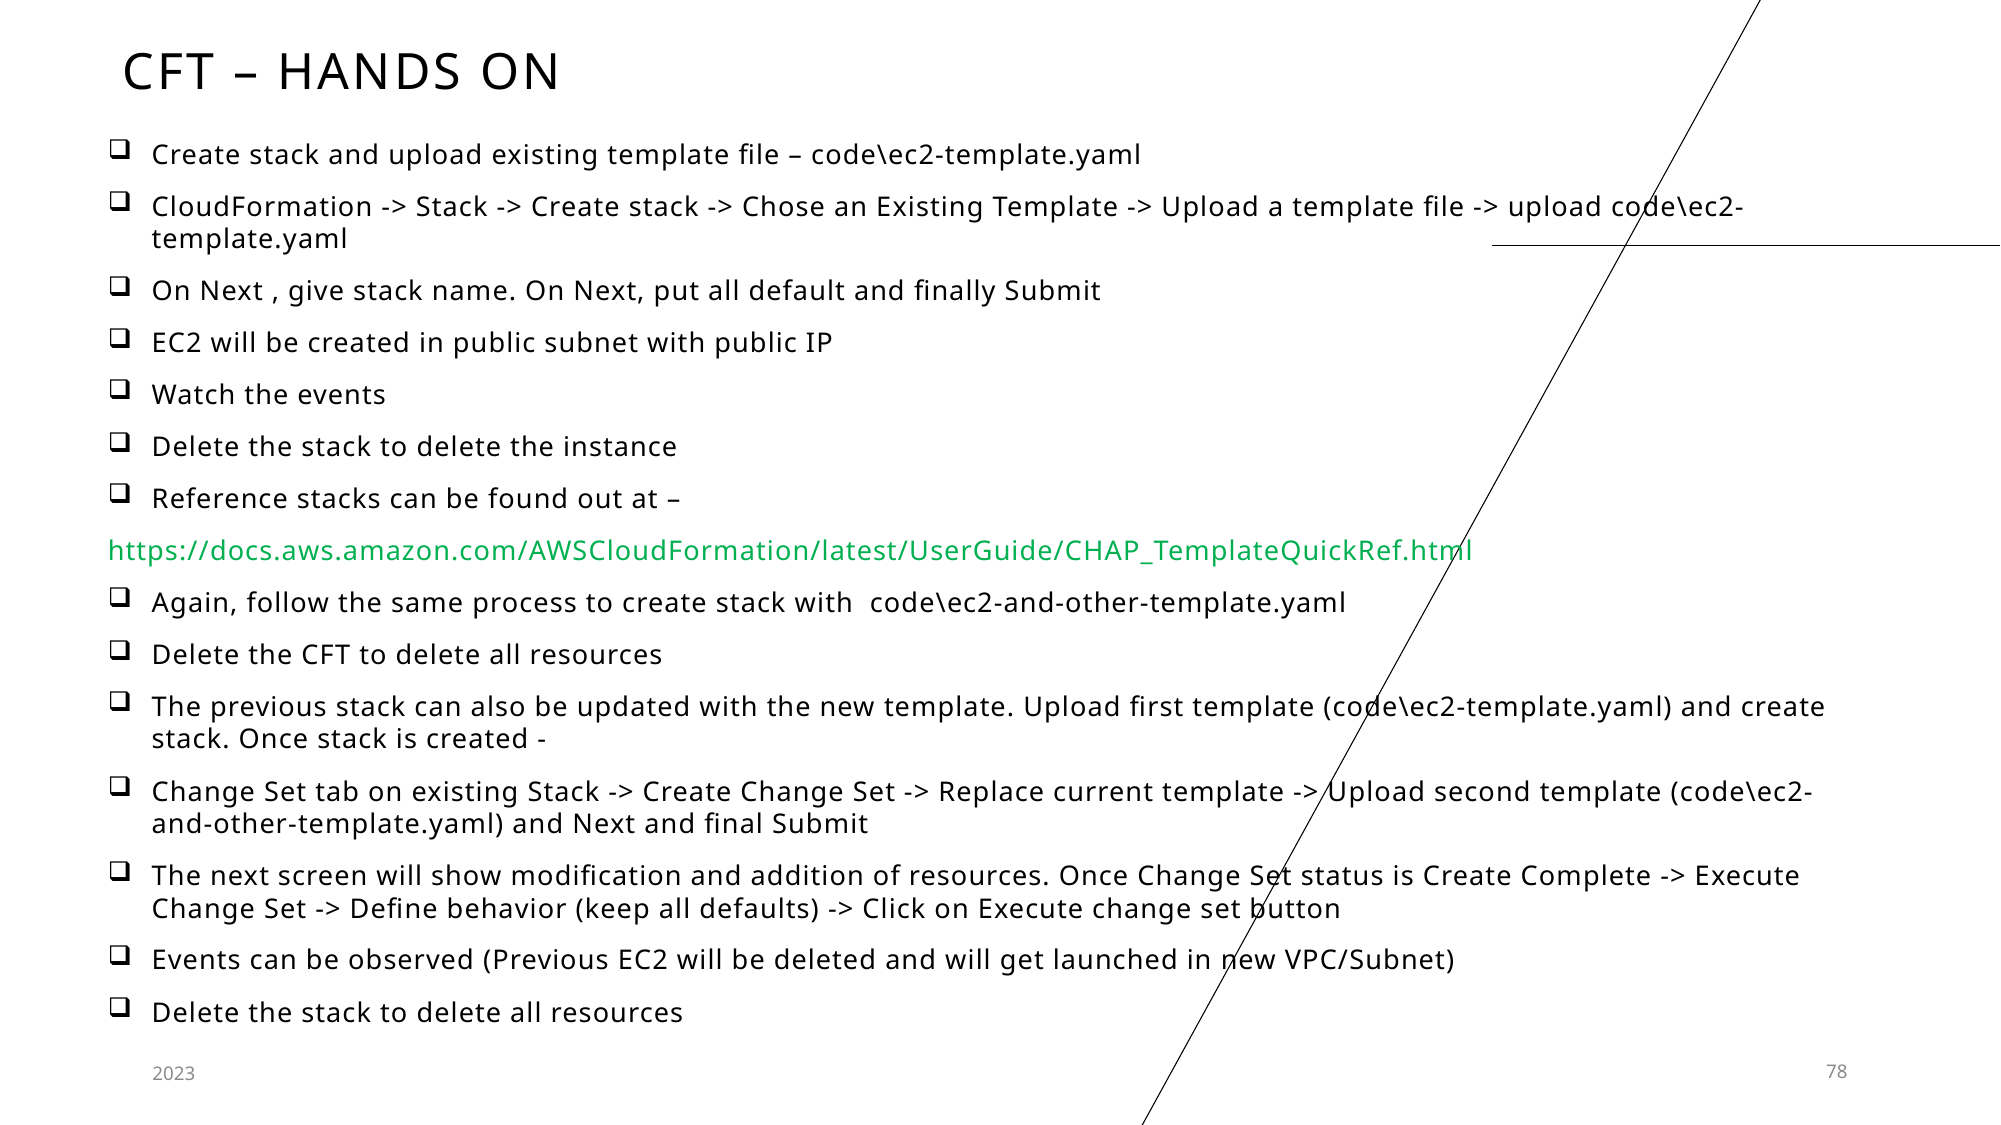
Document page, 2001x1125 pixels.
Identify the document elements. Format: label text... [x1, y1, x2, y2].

title Cft – hands on [108, 23, 1445, 108]
list Create stack and upload existing template file – code\ec2-template.yaml CloudFormation -> Stack -> Create stack -> Chose an Existing Template -> Upload a template file -> upload code\ec2-template.yaml On Next , give stack name. On Next, put all default and finally Submit EC2 will be created in public subnet with public IP Watch the events Delete the stack to delete the instance Reference stacks can be found out at – https://docs.aws.amazon.com/AWSCloudFormation/latest/UserGuide/CHAP_TemplateQuickRef.html Again, follow the same process to create stack with code\ec2-and-other-template.yaml Delete the CFT to delete all resources The previous stack can also be updated with the new template. Upload first template (code\ec2-template.yaml) and create stack. Once stack is created - Change Set tab on existing Stack -> Create Change Set -> Replace current template -> Upload second template (code\ec2-and-other-template.yaml) and Next and final Submit The next screen will show modification and addition of resources. Once Change Set status is Create Complete -> Execute Change Set -> Define behavior (keep all defaults) -> Click on Execute change set button Events can be observed (Previous EC2 will be deleted and will get launched in new VPC/Subnet) Delete the stack to delete all resources [93, 129, 1848, 1043]
slide_number 78 [1412, 1042, 1863, 1103]
slide_number 2023 [137, 1043, 338, 1103]
